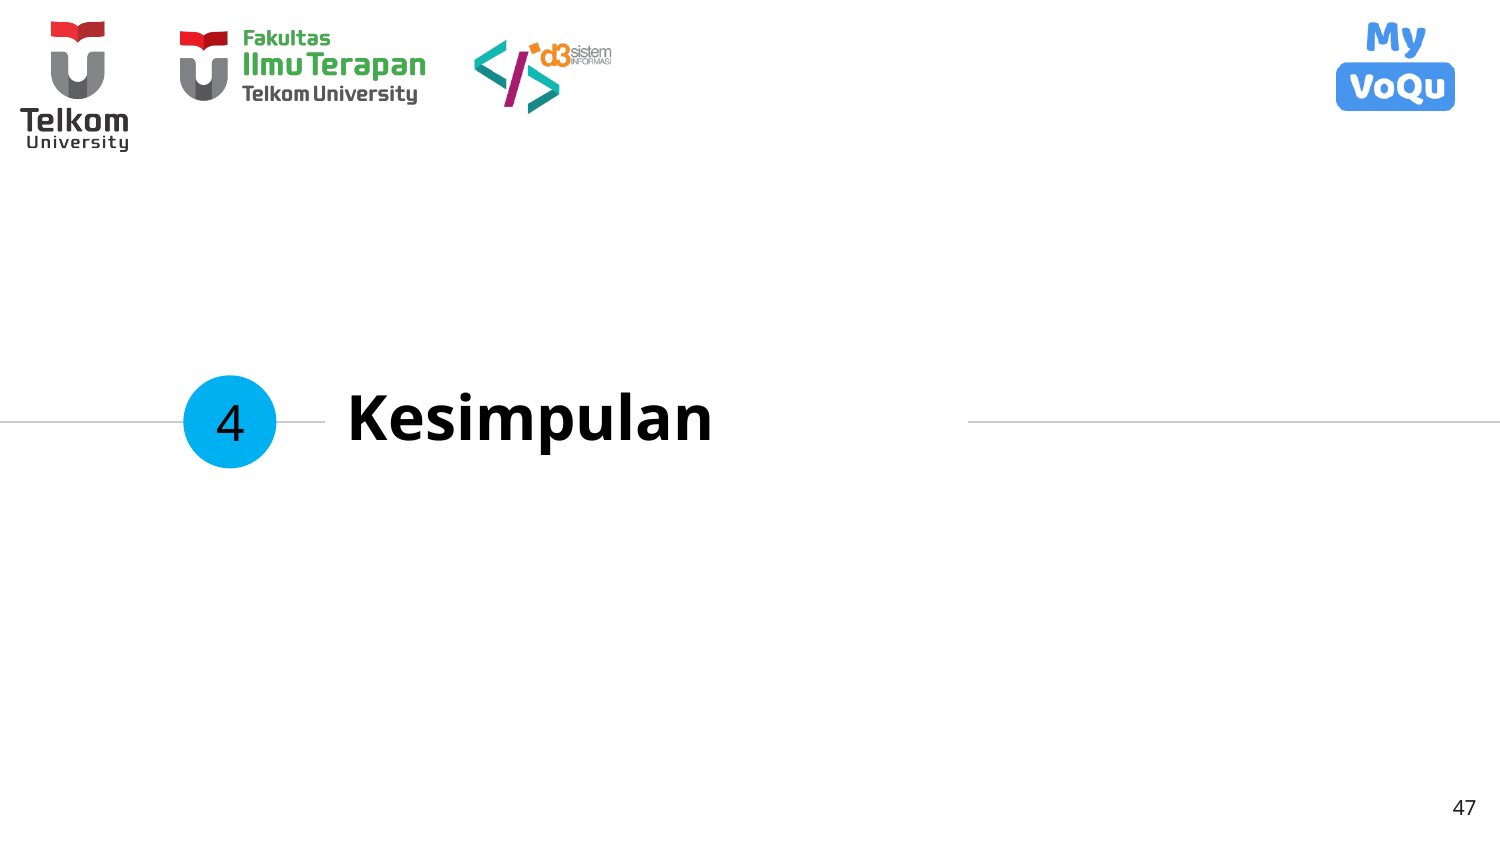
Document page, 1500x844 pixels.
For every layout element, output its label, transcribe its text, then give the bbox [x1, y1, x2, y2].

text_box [20, 0, 1455, 152]
text_box 4 [186, 375, 276, 468]
slide_number 47 [1401, 779, 1492, 844]
title Kesimpulan [331, 277, 954, 469]
